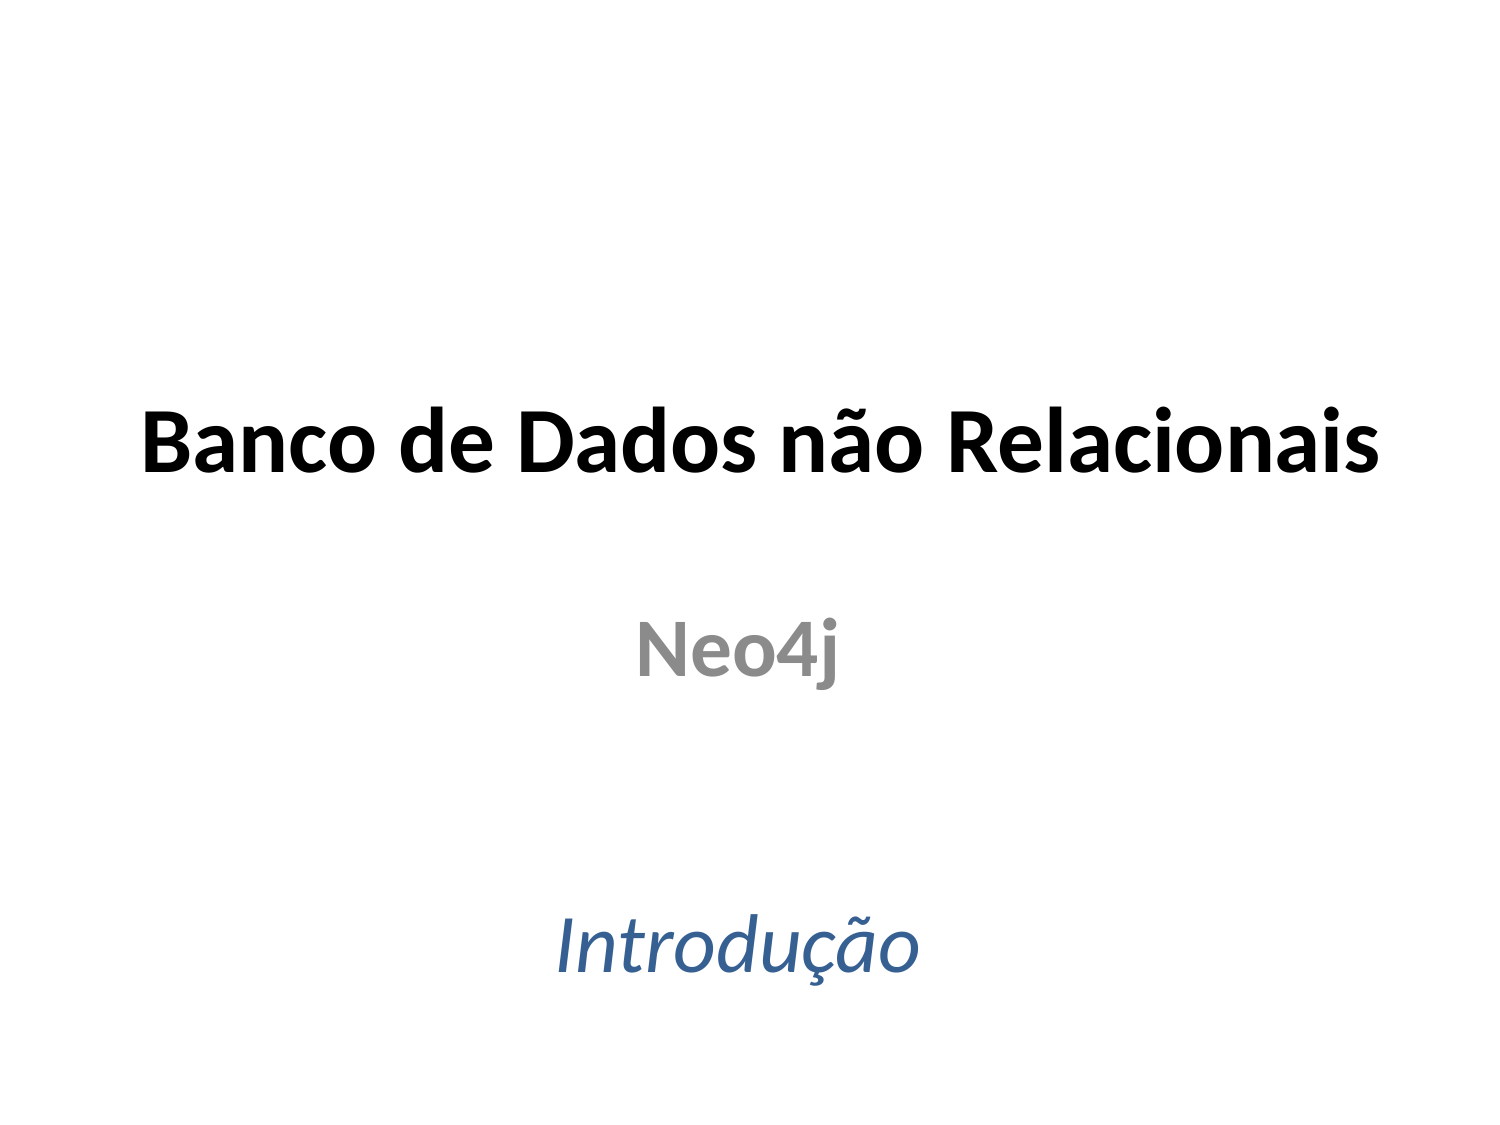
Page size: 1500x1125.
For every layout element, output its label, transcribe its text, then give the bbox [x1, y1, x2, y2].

title Banco de Dados não Relacionais [123, 314, 1399, 556]
subtitle Neo4j [147, 586, 1329, 858]
text_box Introdução [147, 881, 1329, 1036]
